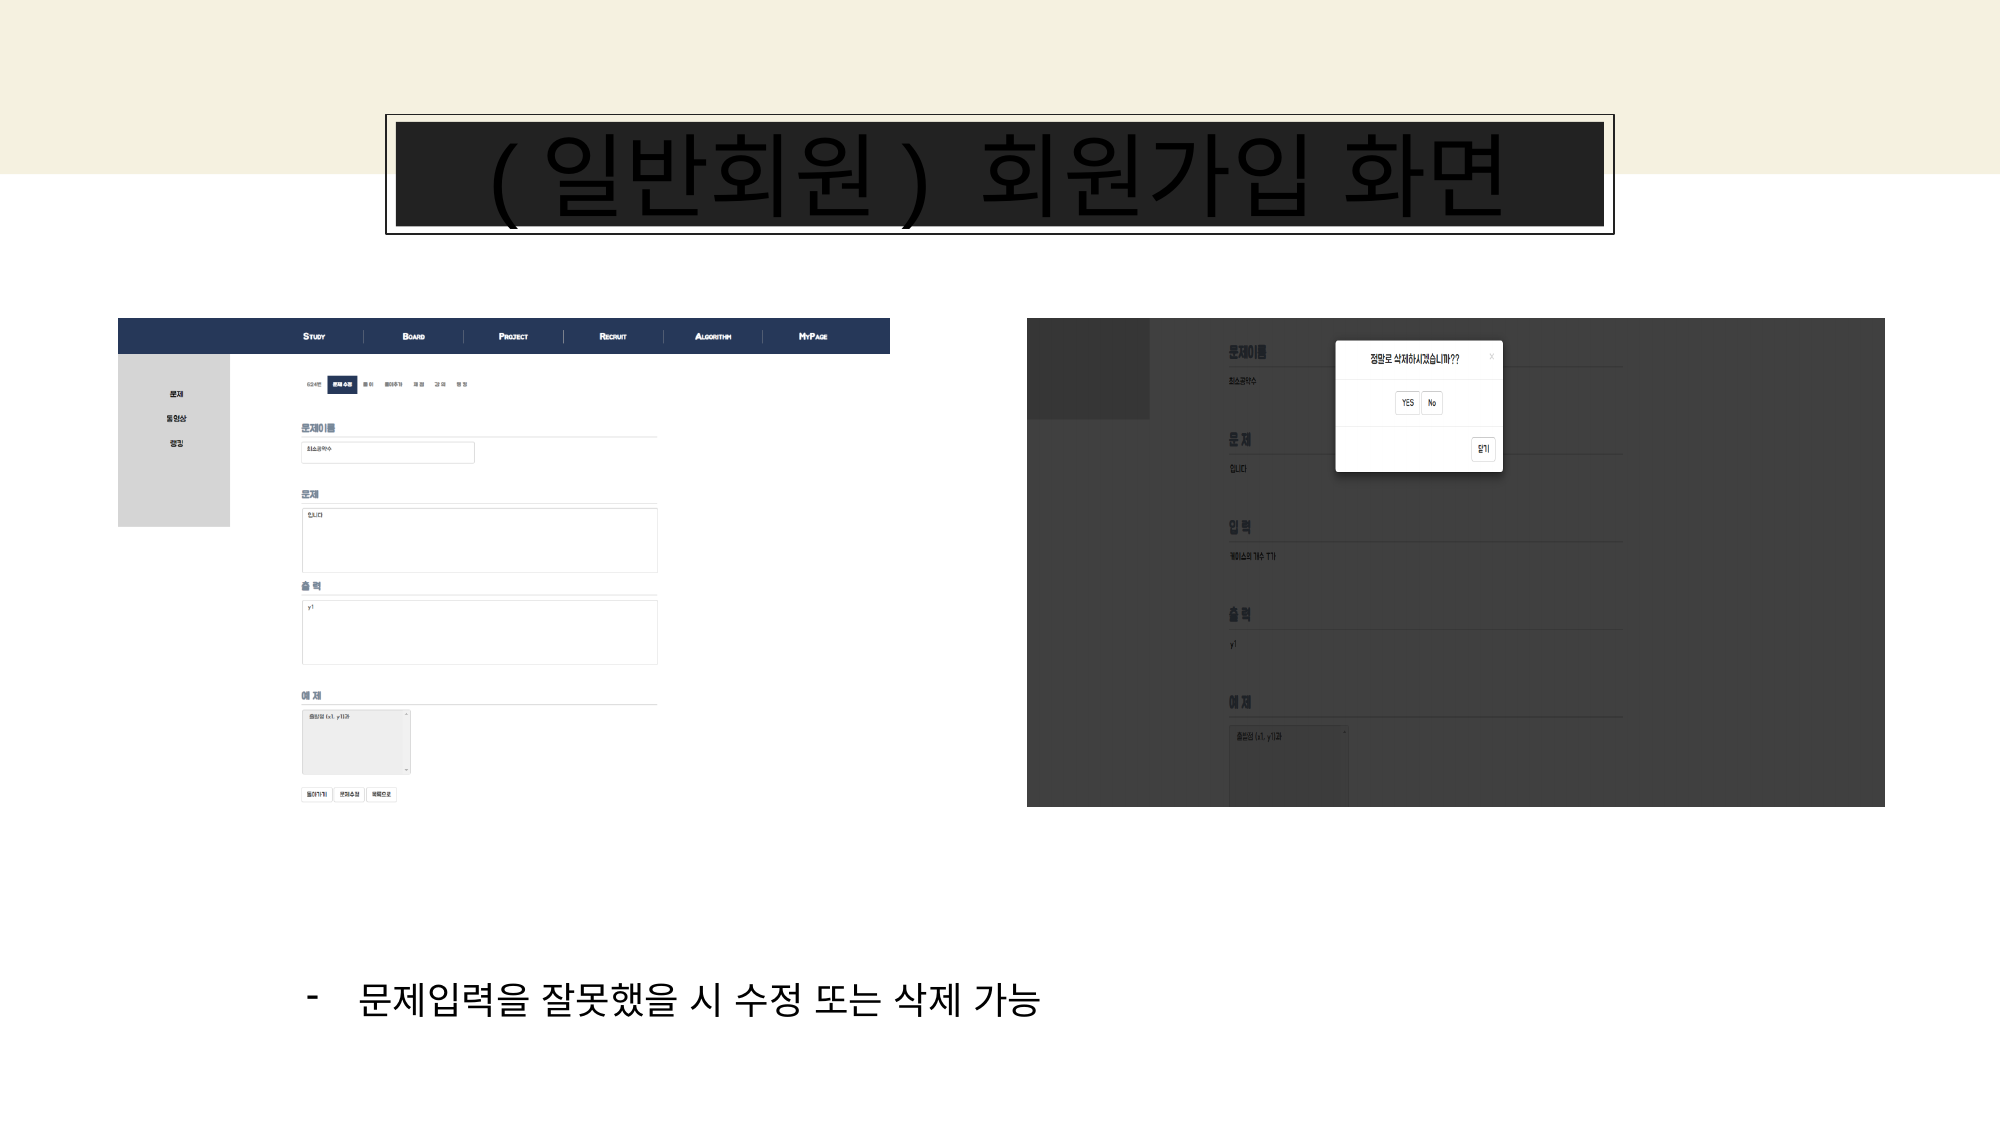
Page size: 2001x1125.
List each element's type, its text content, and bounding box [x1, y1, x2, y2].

title (일반회원) 회원가입 화면 [395, 121, 1604, 227]
picture [1027, 318, 1885, 807]
text_box 문제입력을 잘못했을 시 수정 또는 삭제 가능 [268, 969, 1774, 1056]
picture [118, 318, 890, 807]
